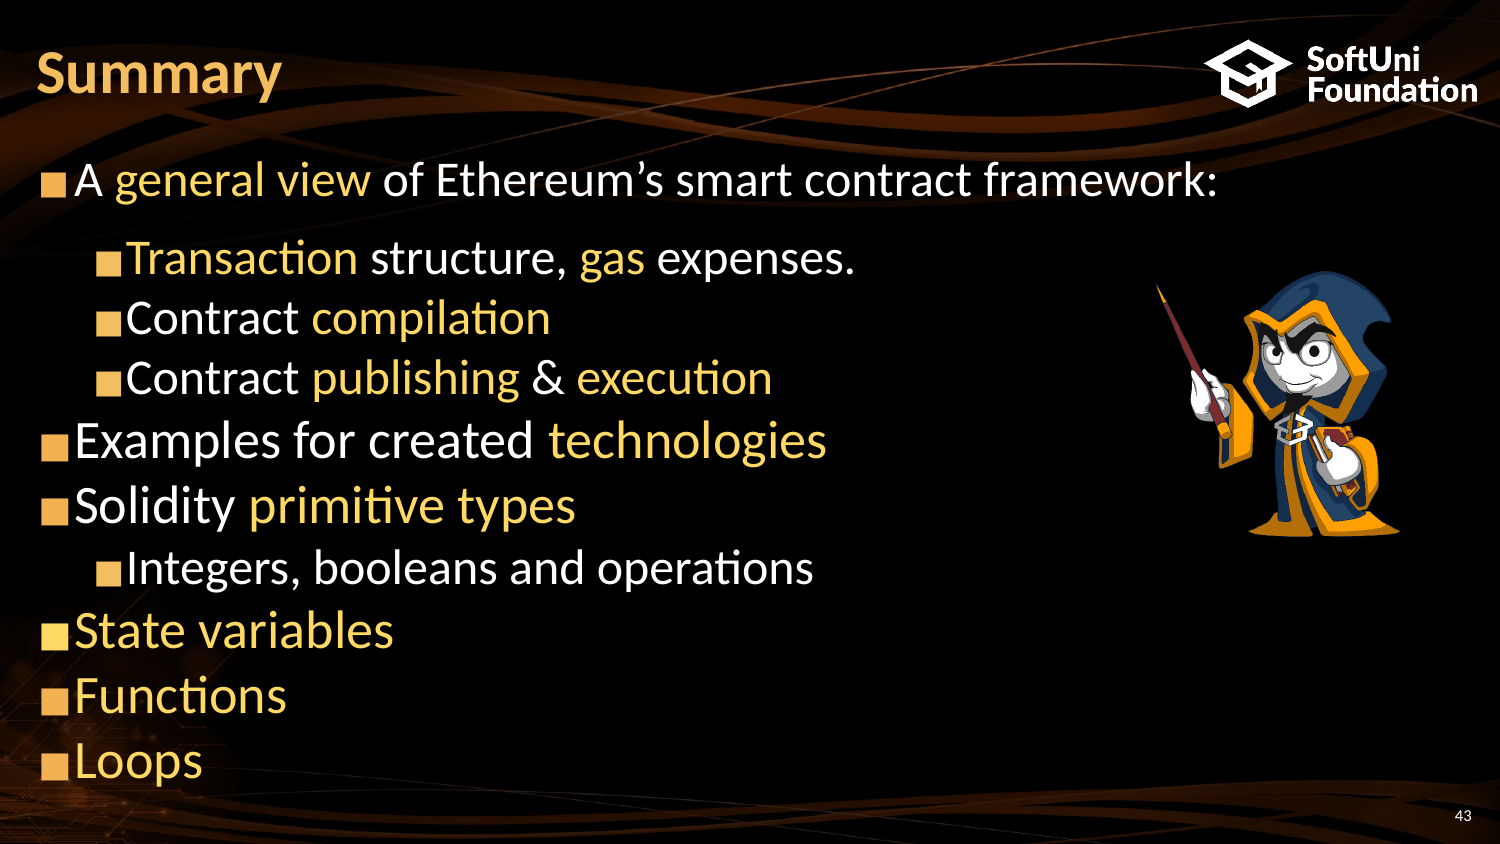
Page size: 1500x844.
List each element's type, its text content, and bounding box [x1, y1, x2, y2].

title Summary [23, 4, 1202, 142]
list A general view of Ethereum’s smart contract framework: Transaction structure, gas expenses. Contract compilation Contract publishing & execution Examples for created technologies Solidity primitive types Integers, booleans and operations State variables Functions Loops [23, 141, 1477, 827]
picture [0, 0, 1500, 844]
